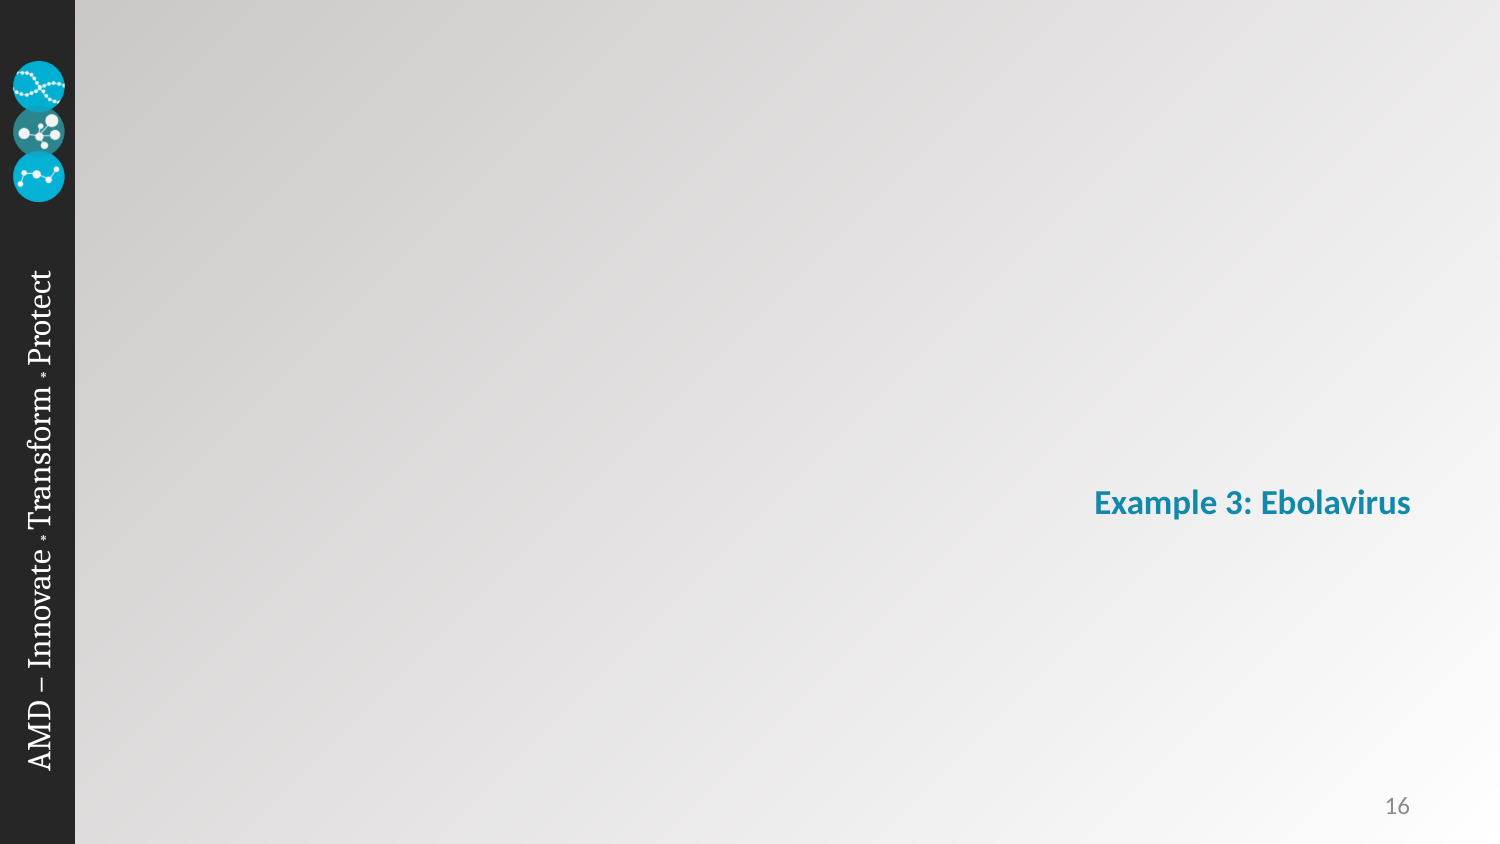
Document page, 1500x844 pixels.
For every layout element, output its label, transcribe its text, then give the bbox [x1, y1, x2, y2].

slide_number 16 [1074, 782, 1425, 827]
picture [1, 35, 83, 227]
title Example 3: Ebolavirus [75, 471, 1426, 572]
